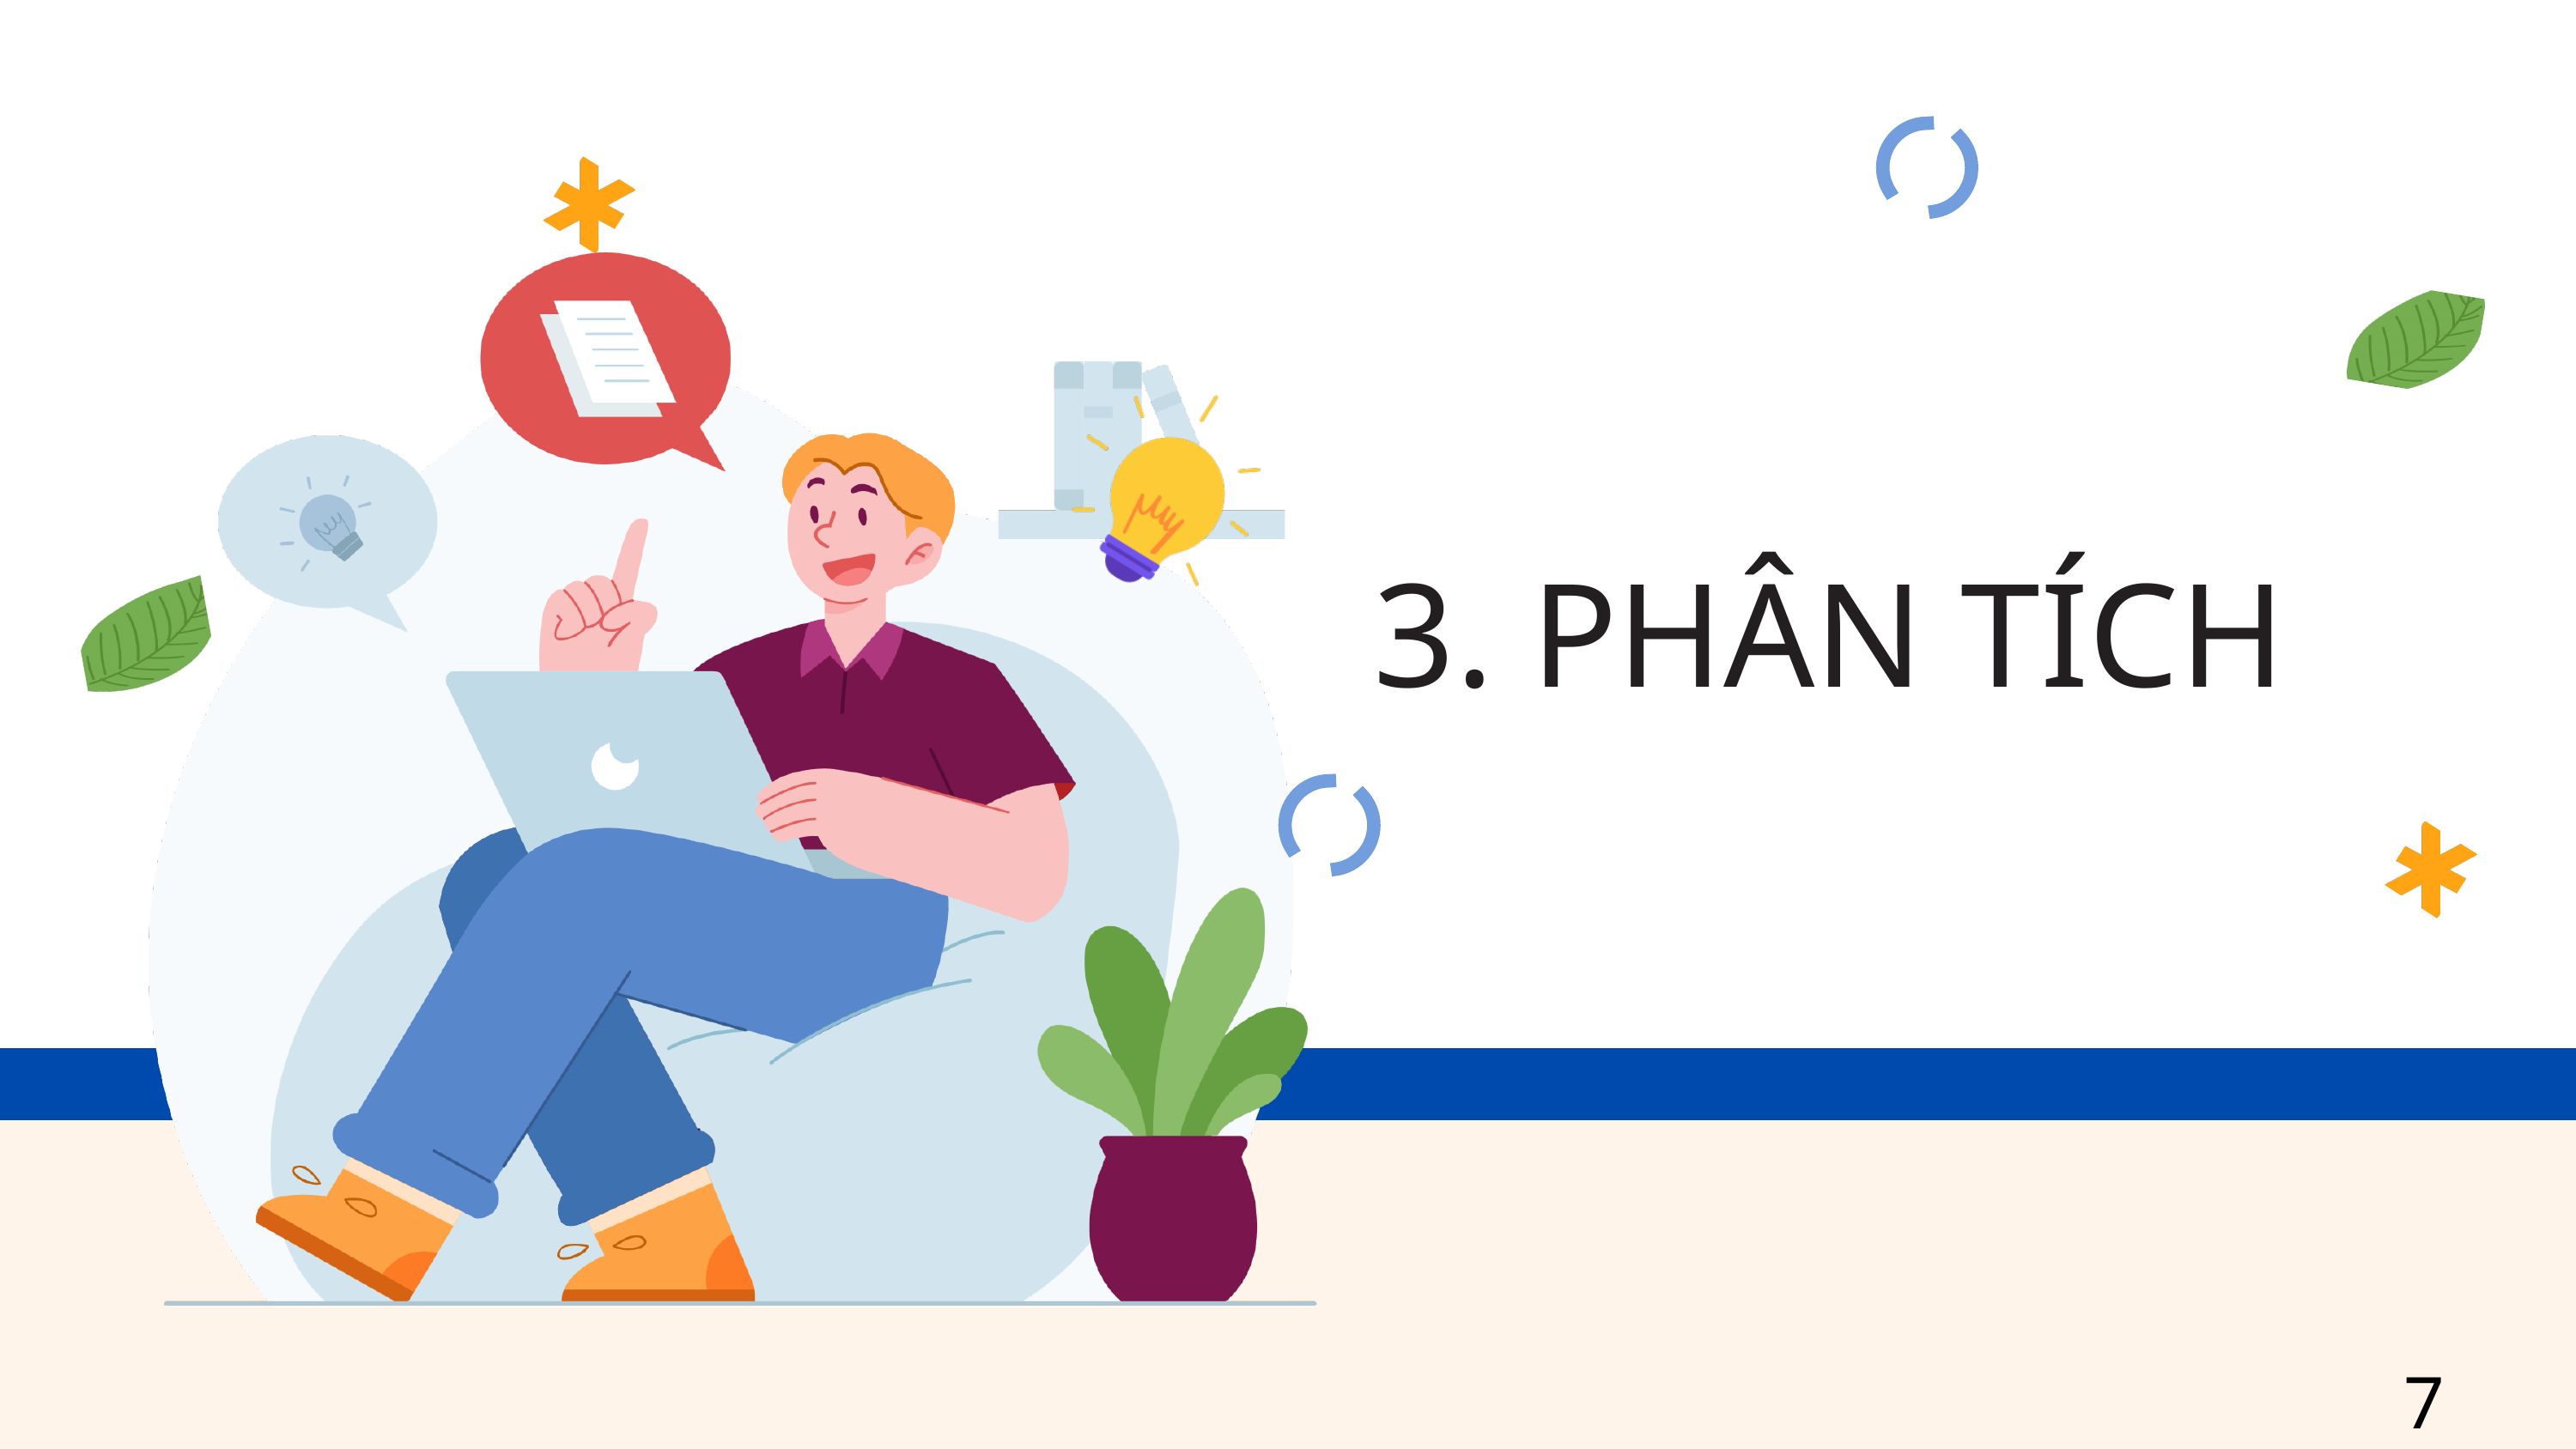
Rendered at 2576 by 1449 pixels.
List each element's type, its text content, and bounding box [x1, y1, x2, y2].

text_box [1882, 123, 1972, 213]
text_box [71, 574, 219, 699]
text_box [539, 155, 639, 256]
text_box 3. PHÂN TÍCH [1374, 573, 2415, 716]
text_box [2341, 278, 2487, 400]
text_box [0, 1119, 2576, 1449]
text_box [0, 1047, 2576, 1118]
text_box [2381, 819, 2481, 920]
text_box [144, 252, 1330, 1045]
text_box [1042, 376, 1289, 603]
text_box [1285, 780, 1375, 870]
